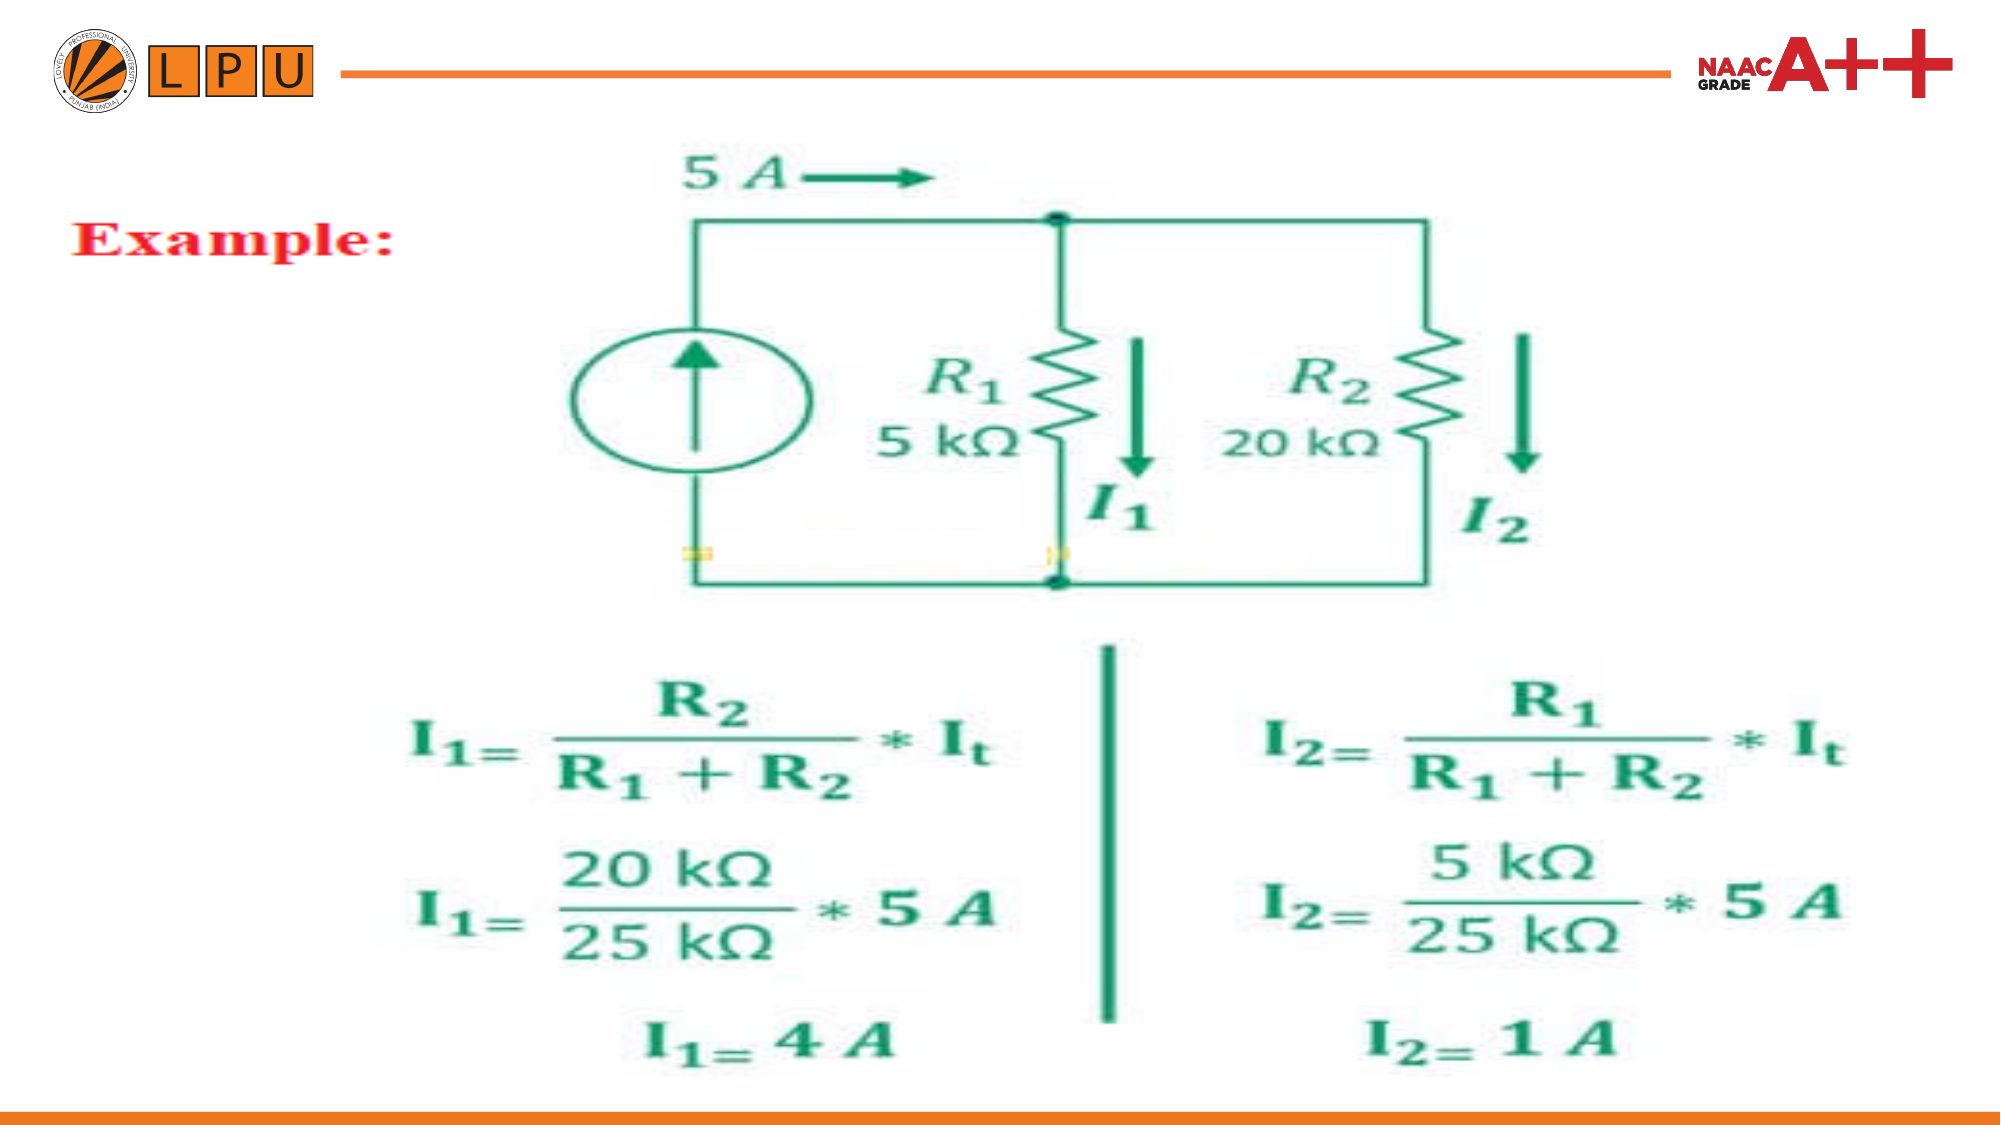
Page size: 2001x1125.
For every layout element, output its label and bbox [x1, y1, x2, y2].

picture [22, 115, 1956, 1085]
